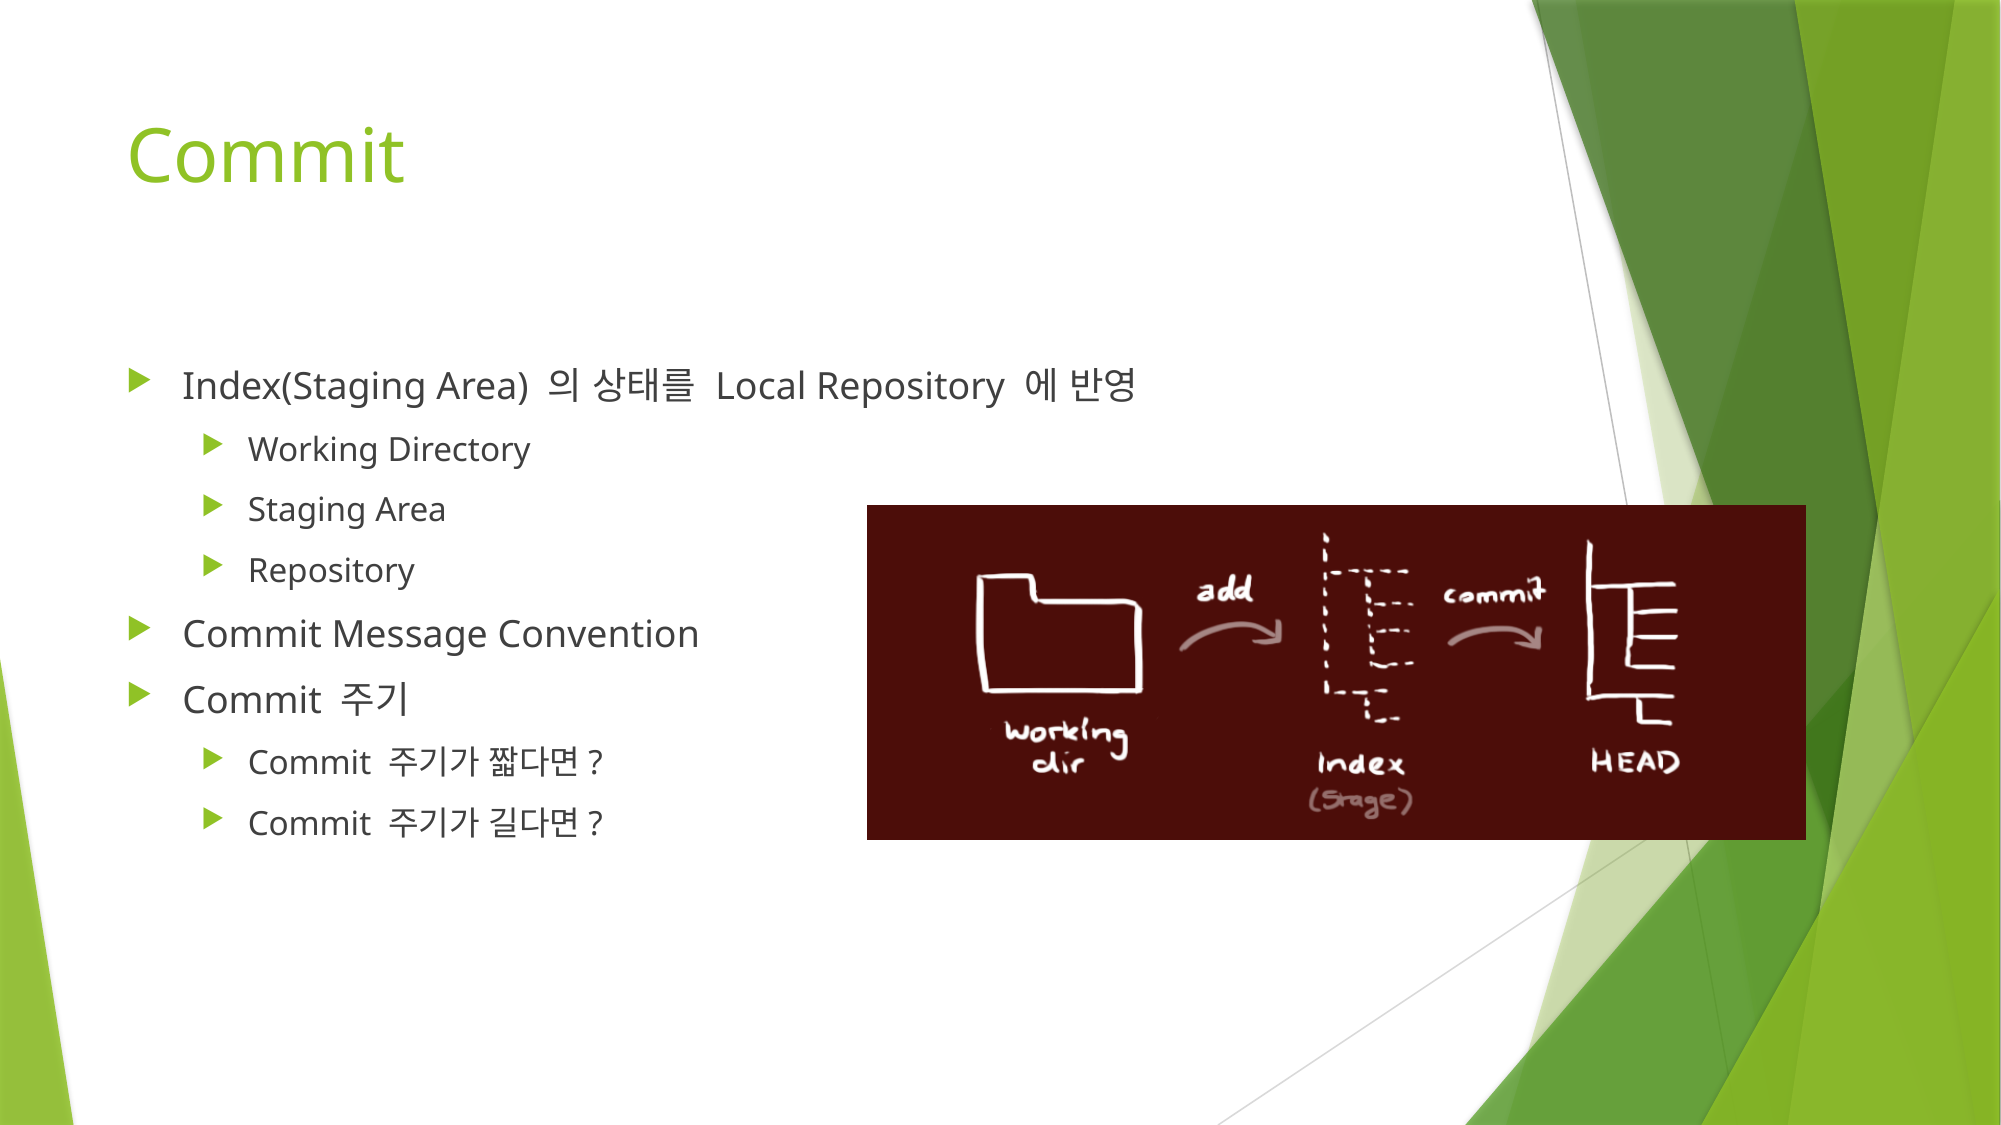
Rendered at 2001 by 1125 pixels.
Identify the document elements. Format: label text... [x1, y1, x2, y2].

title Commit [111, 99, 1522, 317]
list Index(Staging Area) 의 상태를 Local Repository 에 반영 Working Directory Staging Area Repository Commit Message Convention Commit 주기 Commit 주기가 짧다면? Commit 주기가 길다면? [111, 354, 1522, 992]
picture [867, 505, 1806, 840]
